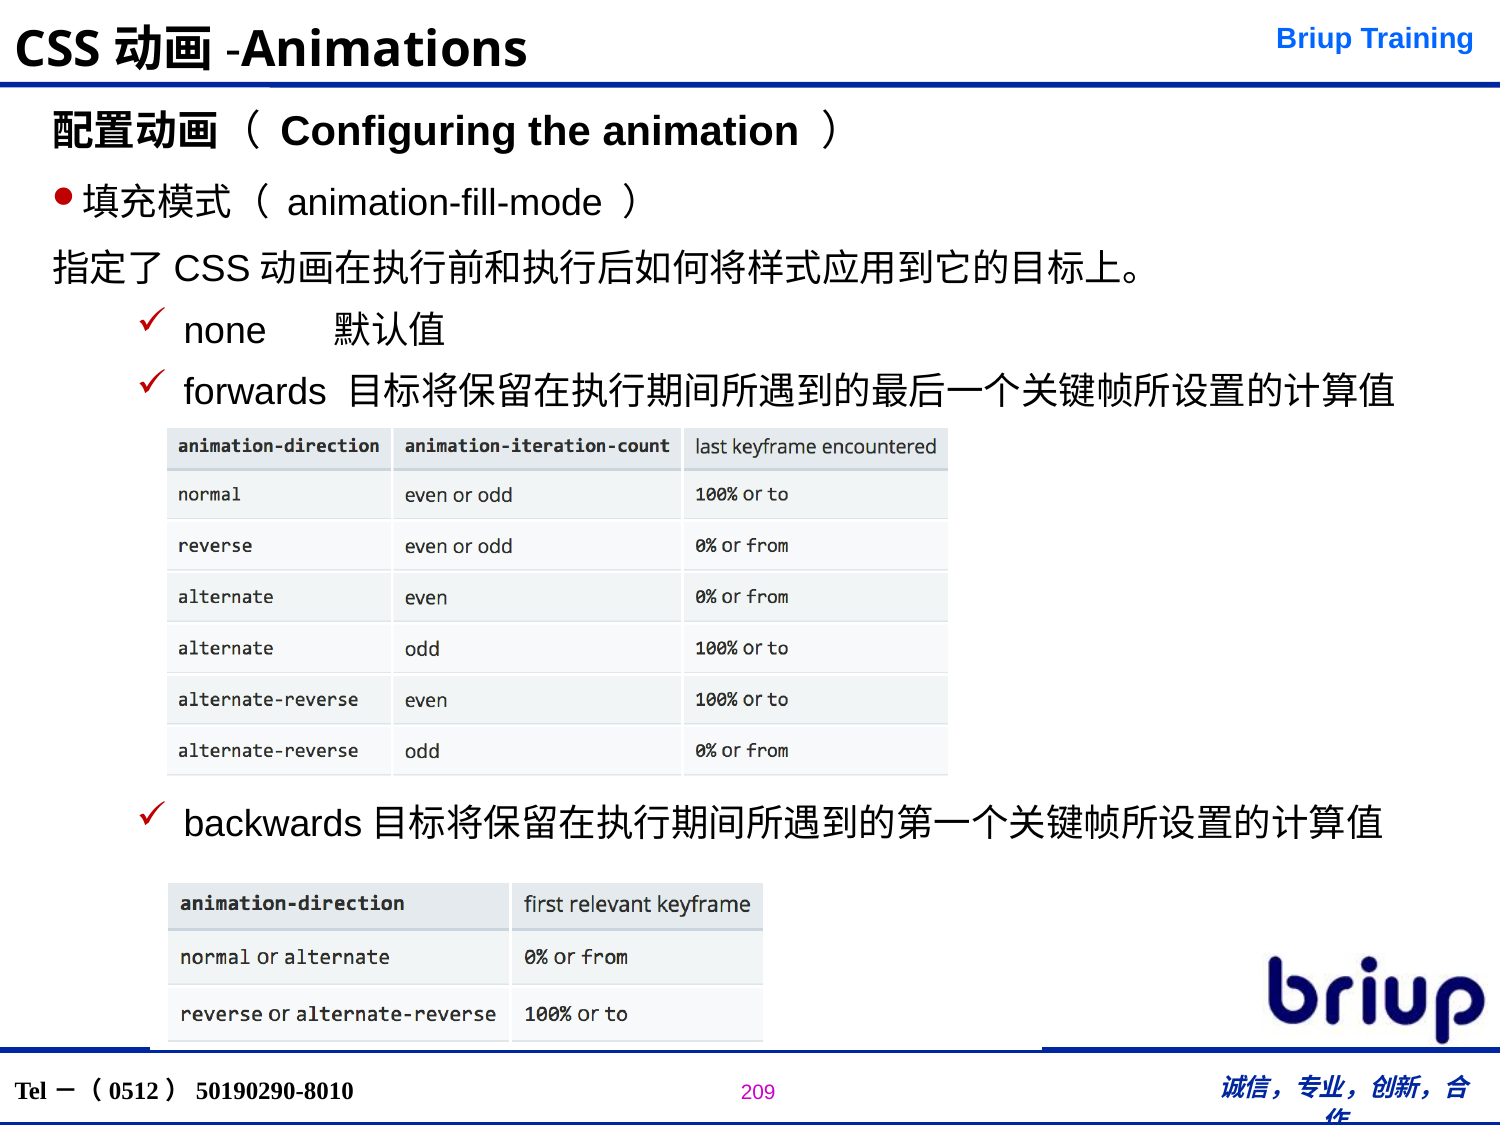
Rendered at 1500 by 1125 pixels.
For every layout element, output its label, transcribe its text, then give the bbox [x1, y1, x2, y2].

list 配置动画（ Configuring the animation ） 填充模式（ animation-fill-mode ） 指定了CSS动画在执行前和执行后如何将样式应用到它的目标上。 none 默认值 forwards 目标将保留在执行期间所遇到的最后一个关键帧所设置的计算值 backwards目标将保留在执行期间所遇到的第一个关键帧所设置的计算值 [0, 96, 1500, 1051]
picture [149, 876, 1042, 1050]
title CSS动画-Animations [0, 0, 1251, 85]
picture [162, 424, 950, 776]
